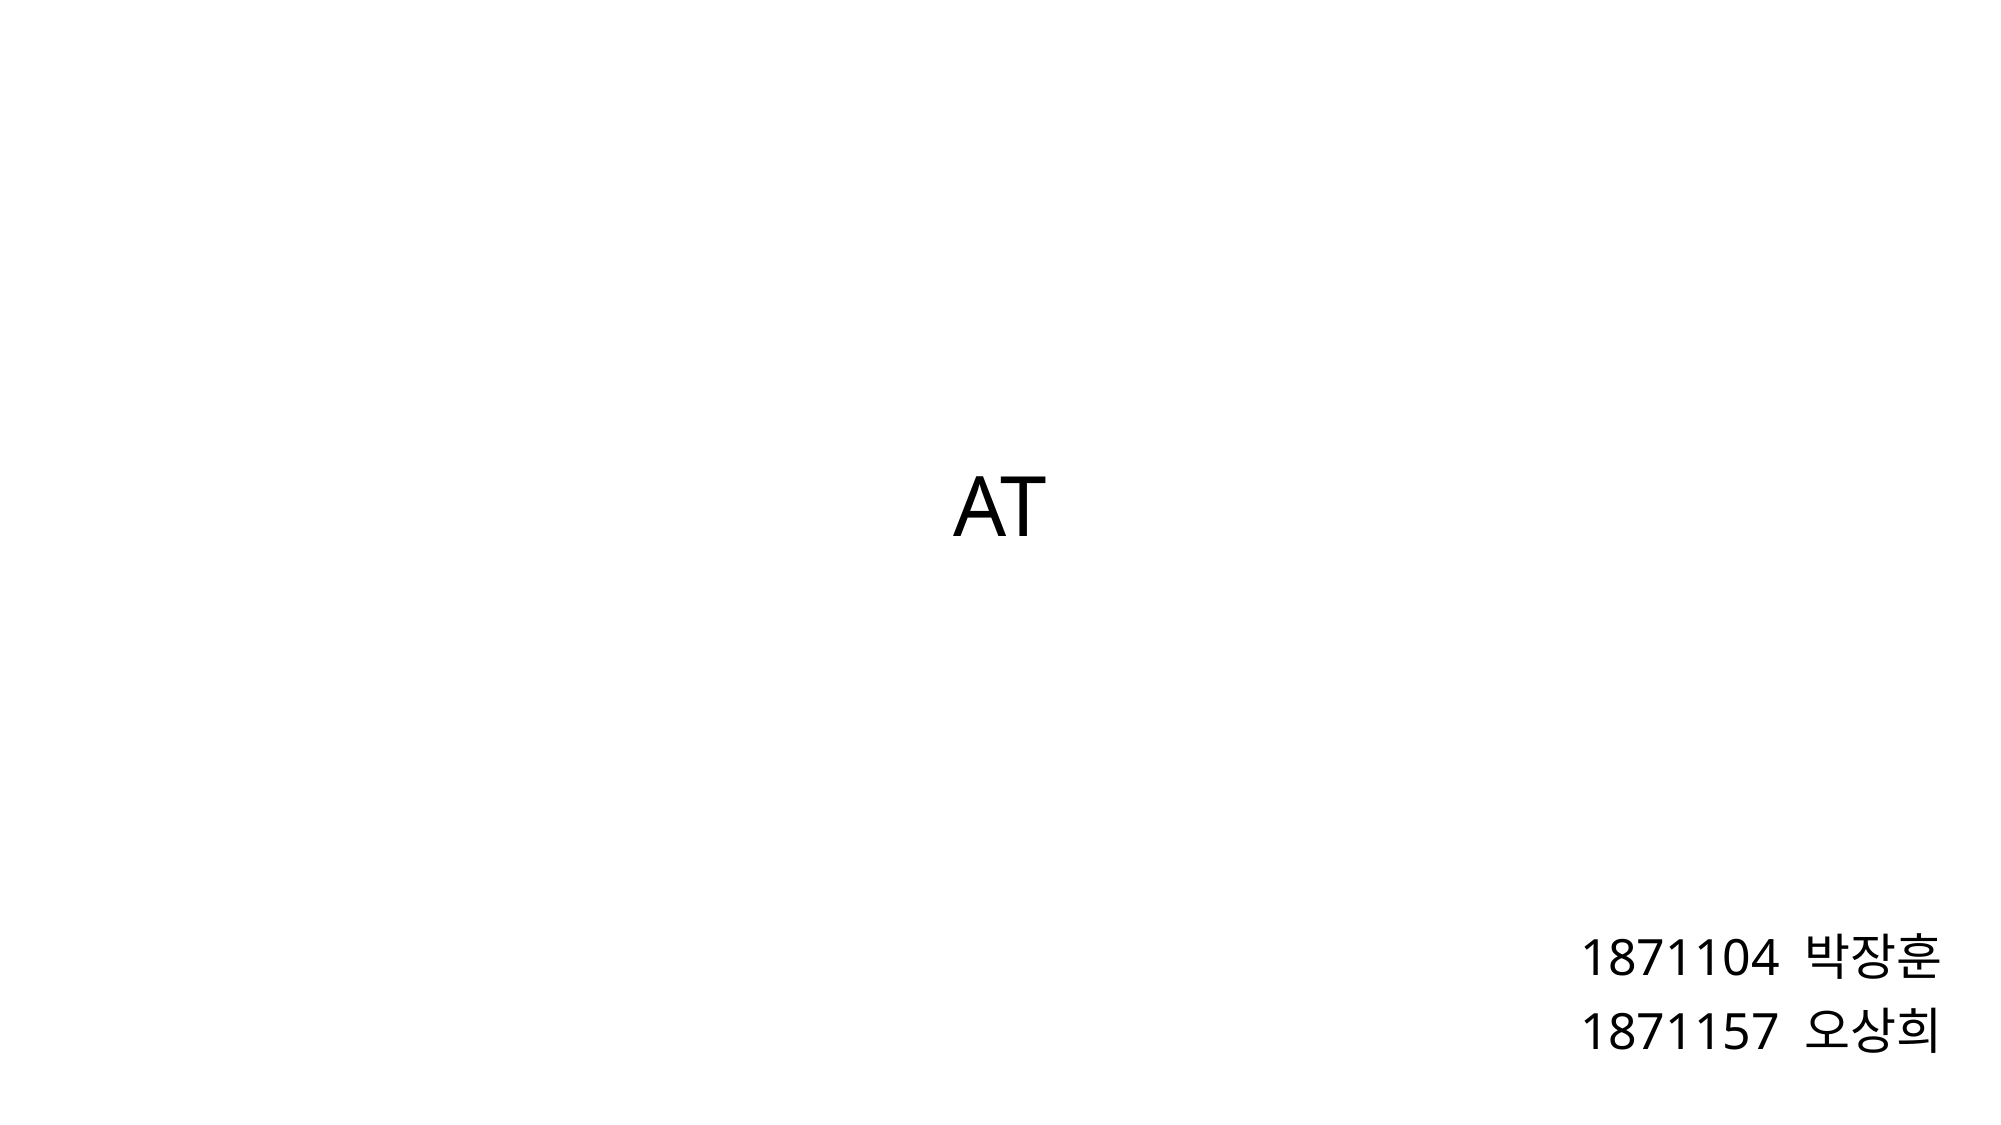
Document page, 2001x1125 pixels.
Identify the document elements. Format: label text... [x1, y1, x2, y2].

subtitle 1871104 박장훈 1871157 오상희 [1555, 924, 1967, 1084]
title AT [39, 304, 1961, 563]
